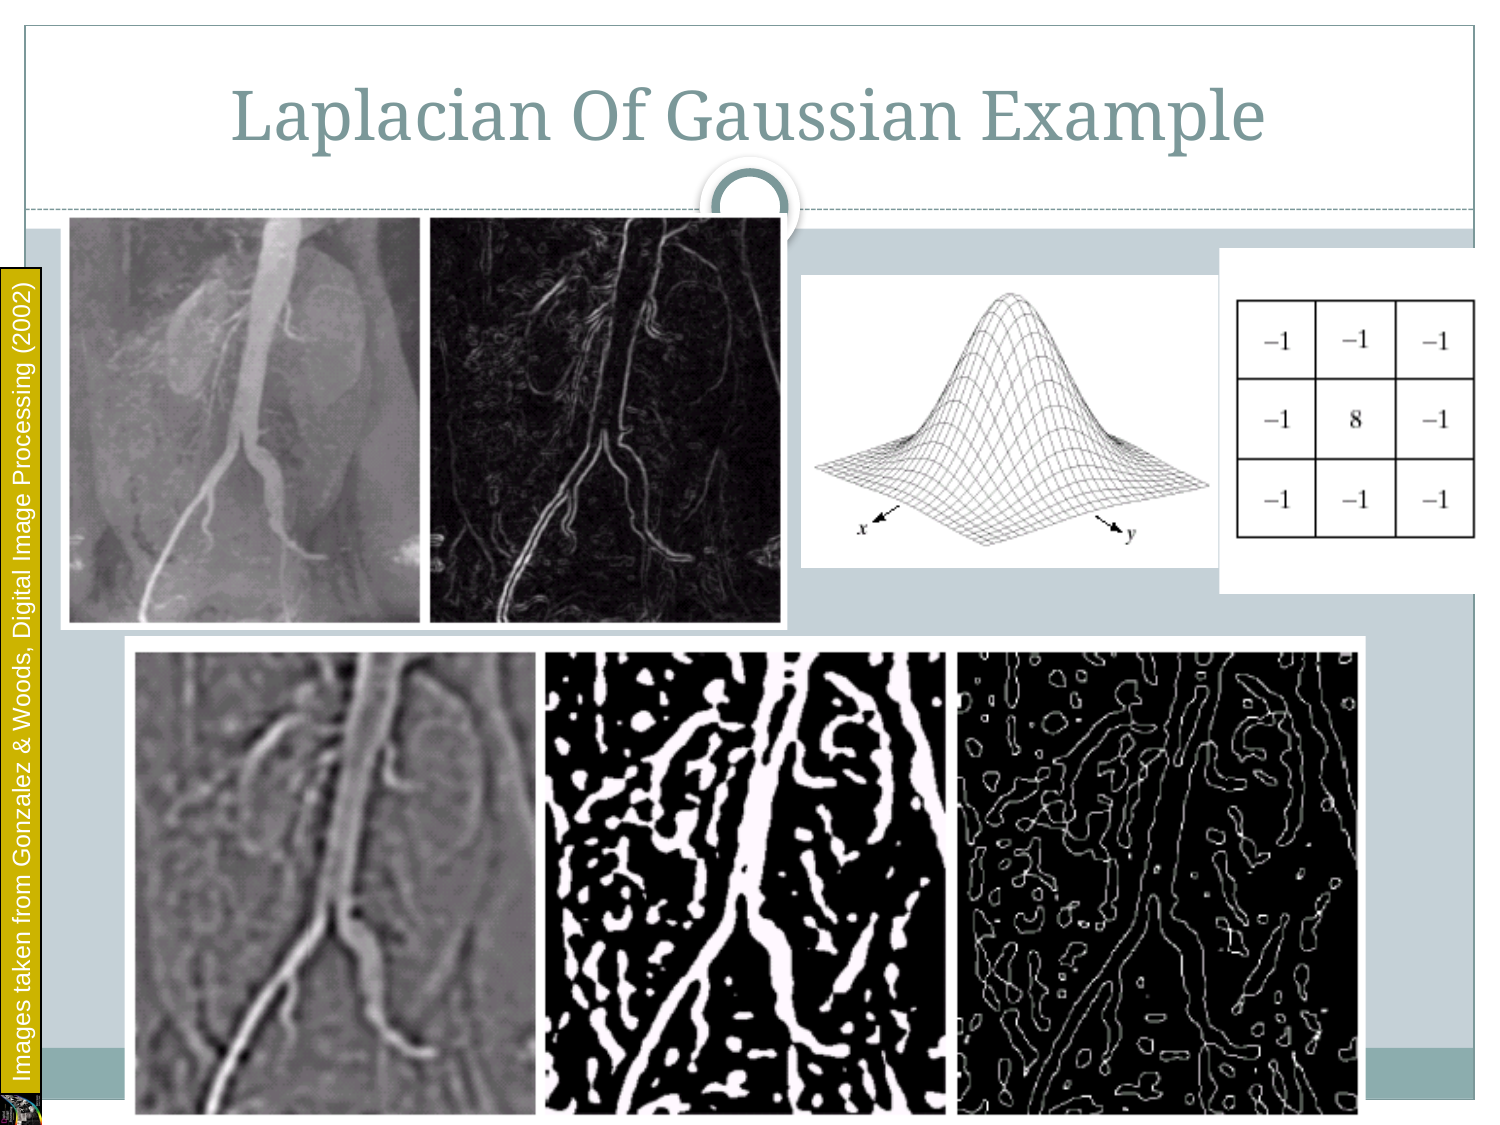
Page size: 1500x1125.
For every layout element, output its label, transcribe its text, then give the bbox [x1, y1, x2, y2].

picture [124, 635, 1366, 1121]
picture [800, 248, 1495, 594]
picture [60, 213, 788, 630]
title Laplacian Of Gaussian Example [49, 37, 1450, 163]
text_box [0, 267, 43, 1125]
